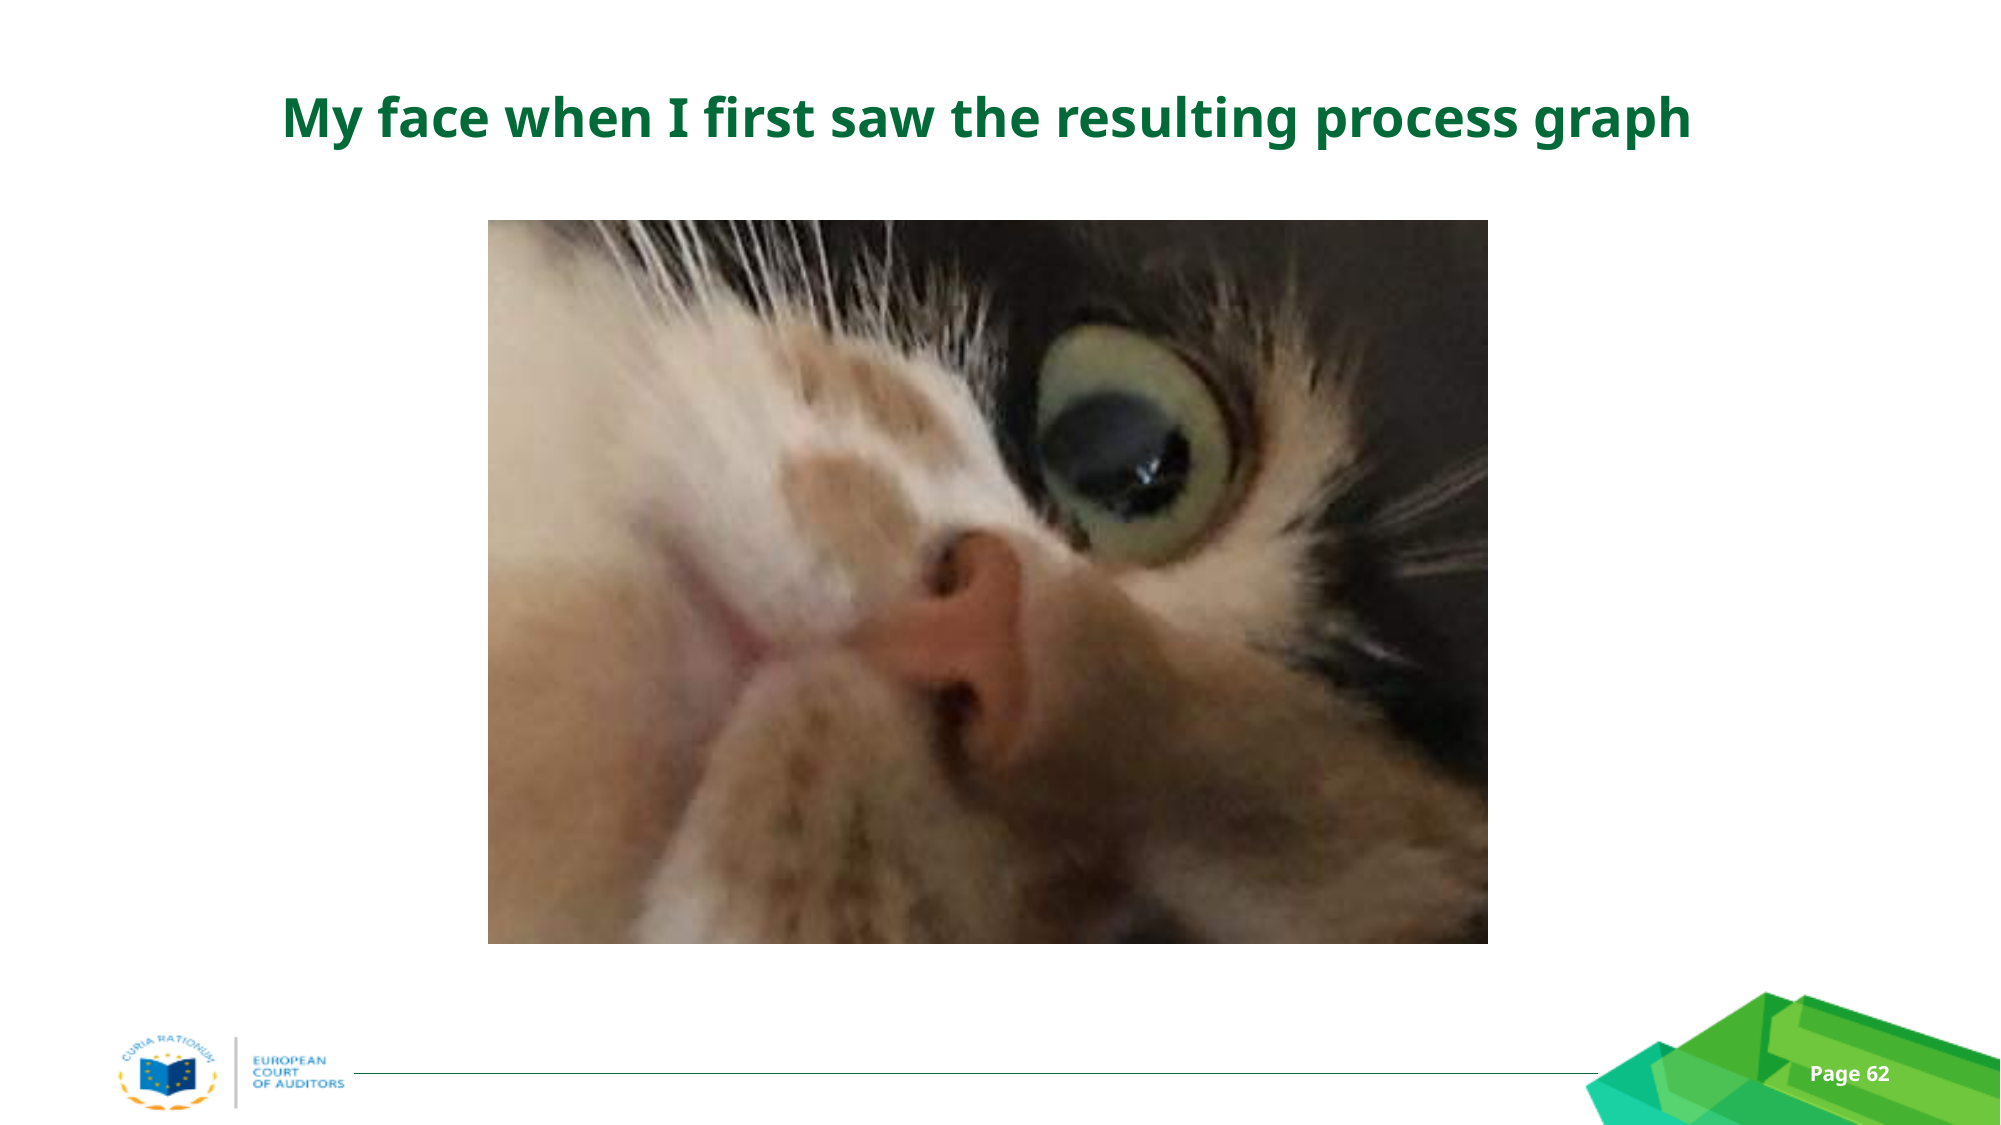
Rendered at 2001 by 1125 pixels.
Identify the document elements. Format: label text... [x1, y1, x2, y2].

picture [488, 220, 1488, 944]
picture [109, 1028, 354, 1118]
title My face when I first saw the resulting process graph [114, 42, 1863, 149]
slide_number Page 62 [1496, 1053, 1890, 1095]
picture [1566, 987, 2000, 1125]
